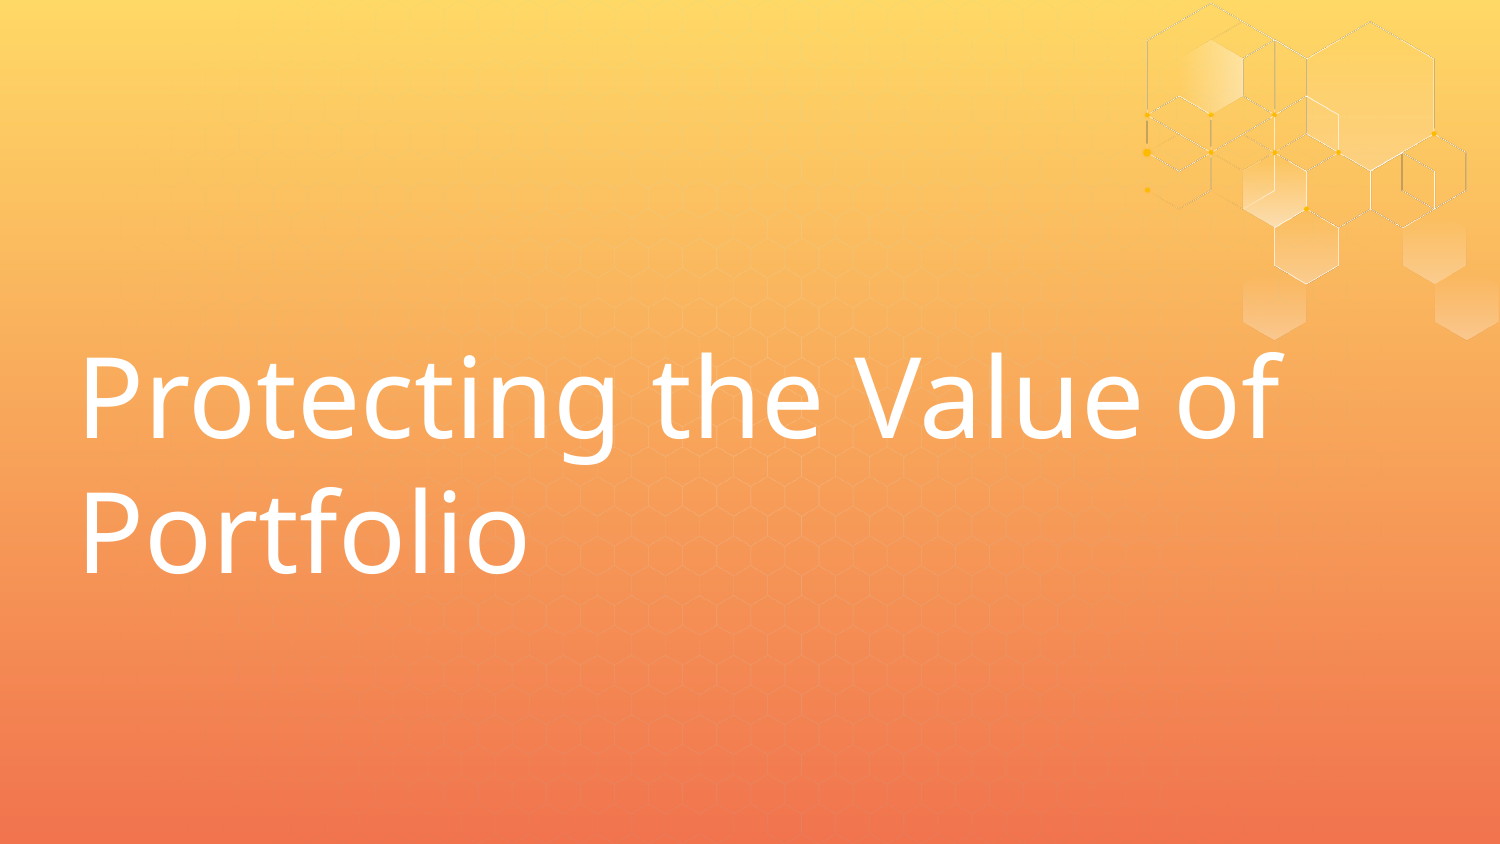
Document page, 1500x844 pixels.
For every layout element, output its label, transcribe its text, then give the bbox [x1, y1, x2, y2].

title Protecting the Value of Portfolio [61, 311, 1439, 485]
picture [102, 0, 1500, 349]
picture [102, 485, 1398, 844]
